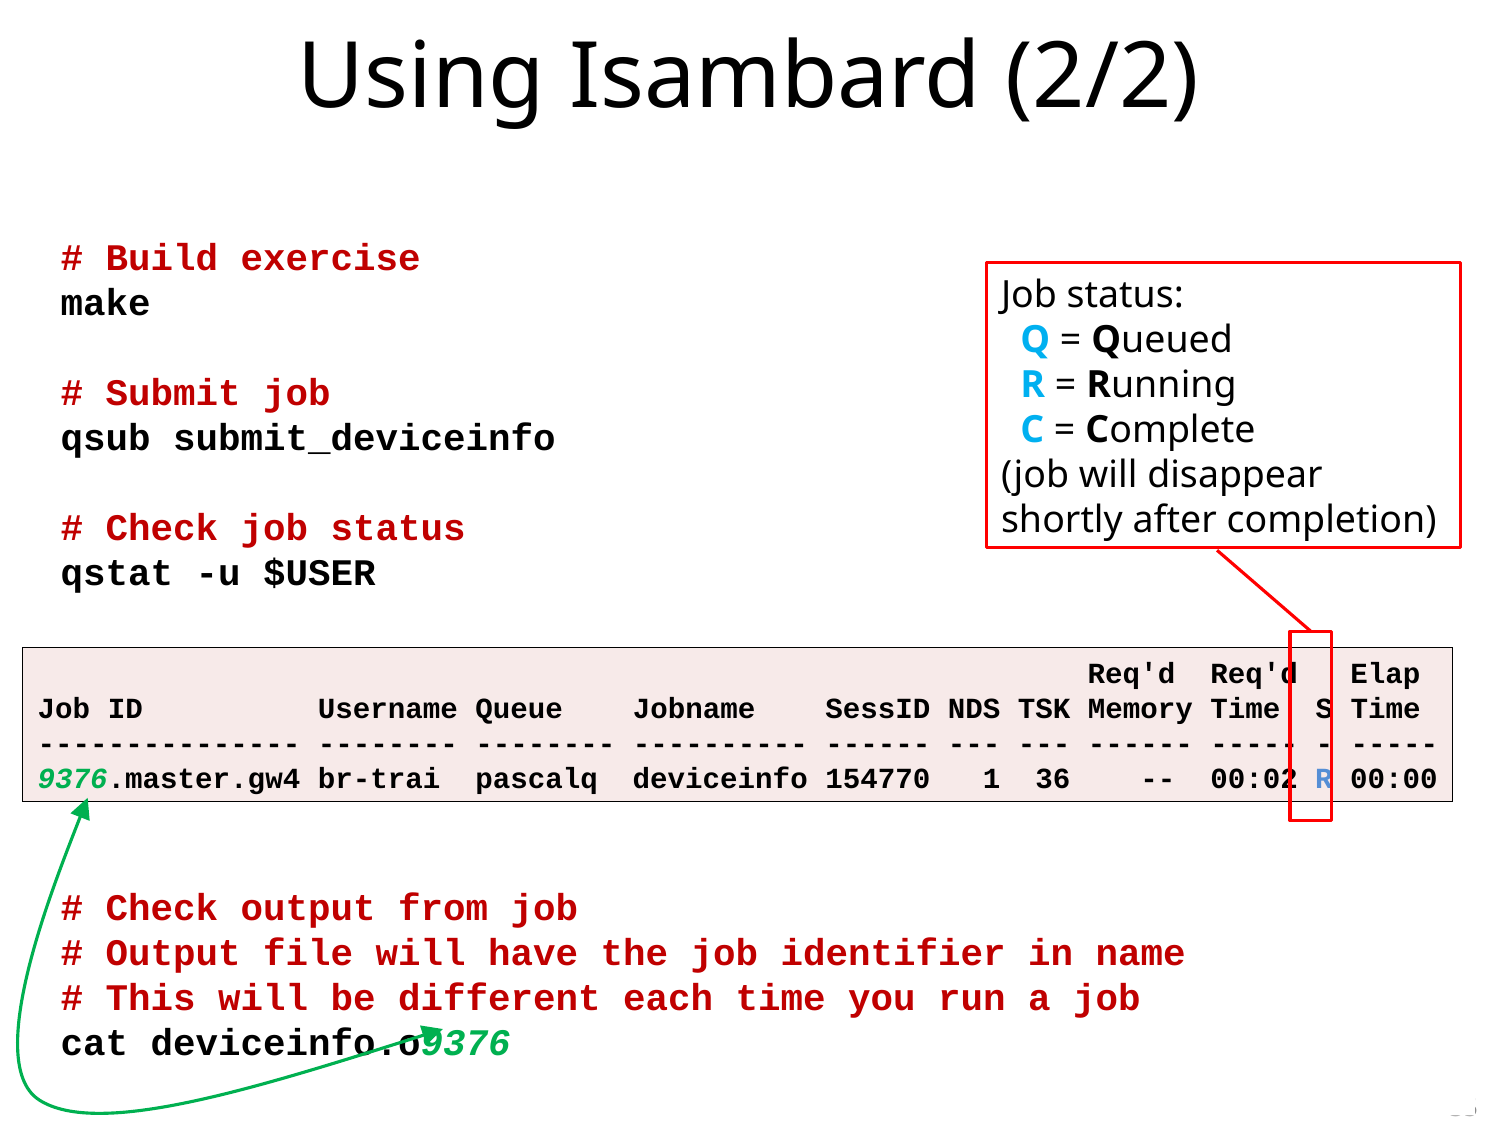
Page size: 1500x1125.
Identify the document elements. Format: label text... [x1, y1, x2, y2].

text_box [1216, 550, 1311, 632]
text_box Req'd Req'd Elap Job ID Username Queue Jobname SessID NDS TSK Memory Time S Time --------------- -------- -------- ---------- ------ --- --- ------ ----- - ----- 9376.master.gw4 br-trai pascalq deviceinfo 154770 1 36 -- 00:02 R 00:00 [1332, 647, 1453, 802]
text_box [1289, 631, 1332, 821]
slide_number 35 [1401, 1081, 1493, 1125]
title Using Isambard (2/2) [73, 0, 1424, 142]
text_box Req'd Req'd Elap Job ID Username Queue Jobname SessID NDS TSK Memory Time S Time --------------- -------- -------- ---------- ------ --- --- ------ ----- - ----- 9376.master.gw4 br-trai pascalq deviceinfo 154770 1 36 -- 00:02 R 00:00 [22, 647, 1289, 802]
text_box [17, 797, 443, 1114]
text_box # Build exercise make # Submit job qsub submit_deviceinfo # Check job status qstat -u $USER # Check output from job # Output file will have the job identifier in name # This will be different each time you run a job cat deviceinfo.o9376 [45, 180, 1475, 1116]
text_box Job status: Q = Queued R = Running C = Complete (job will disappear shortly after completion) [986, 262, 1461, 548]
